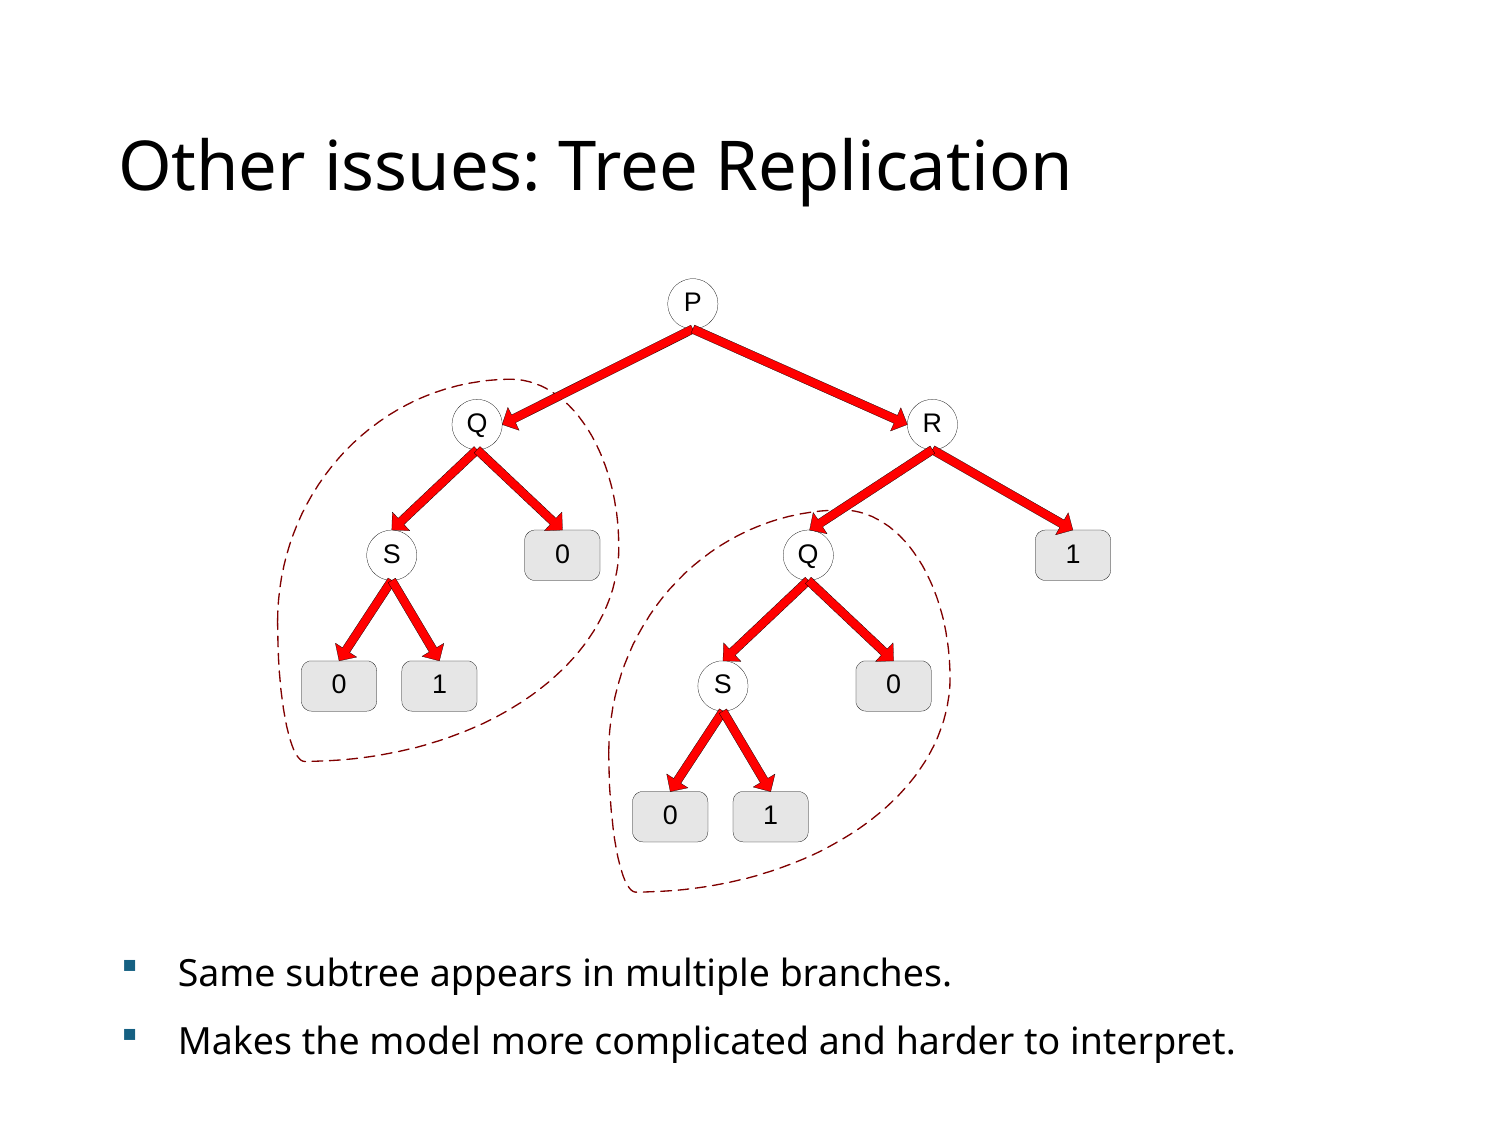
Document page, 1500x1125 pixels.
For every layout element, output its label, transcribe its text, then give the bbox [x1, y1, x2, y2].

title Other issues: Tree Replication [103, 59, 1397, 278]
text_box Same subtree appears in multiple branches. Makes the model more complicated and harder to interpret. [106, 940, 1419, 1070]
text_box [274, 277, 1113, 894]
